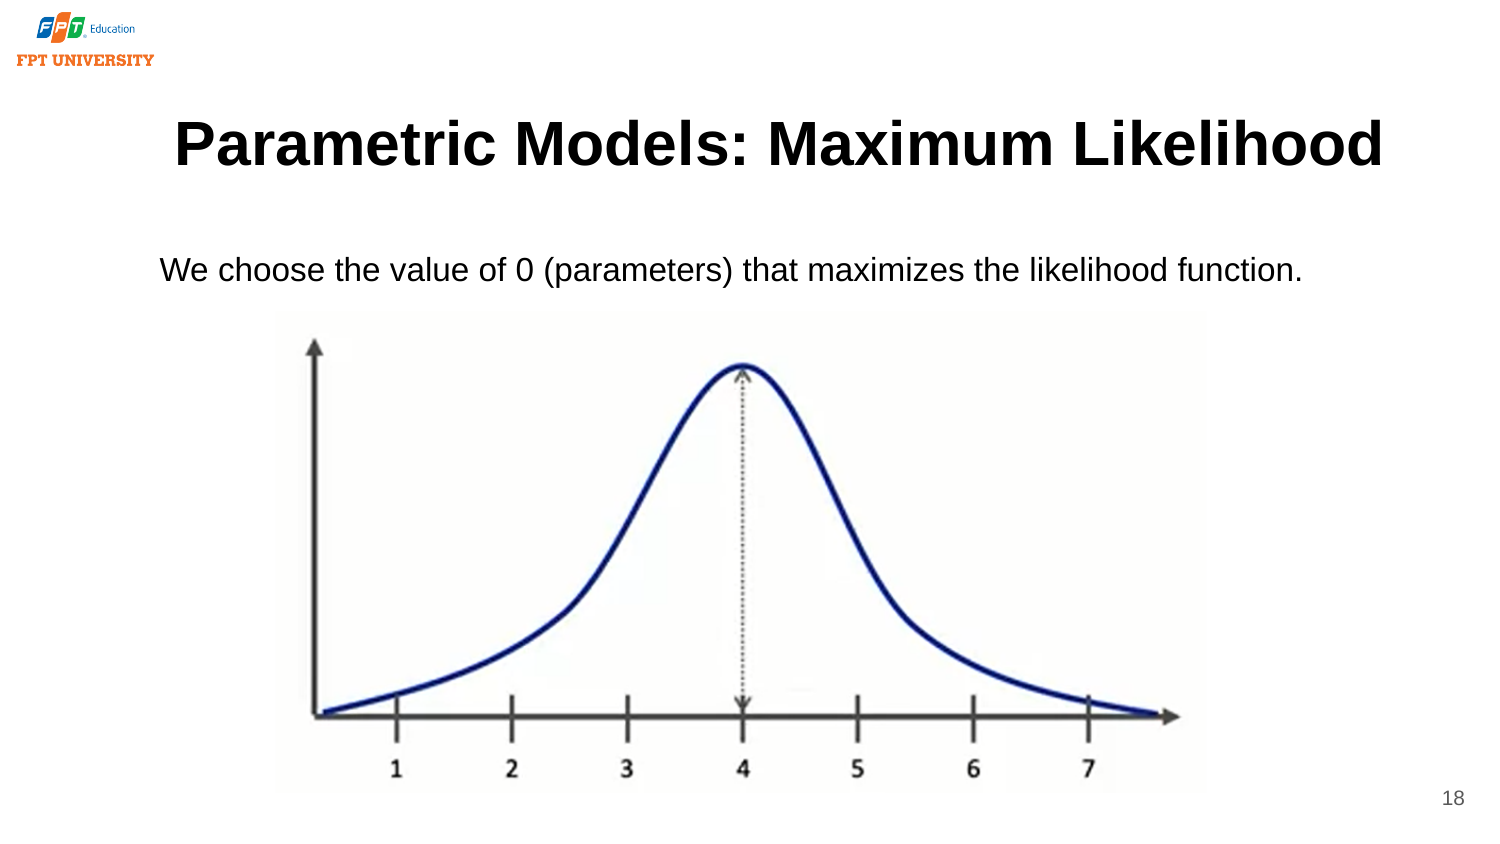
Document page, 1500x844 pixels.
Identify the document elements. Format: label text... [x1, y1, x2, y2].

slide_number 18 [1389, 764, 1480, 830]
picture [11, 1, 160, 77]
title Parametric Models: Maximum Likelihood [81, 77, 1480, 171]
list We choose the value of 0 (parameters) that maximizes the likelihood function. [144, 227, 1338, 311]
picture [275, 310, 1207, 793]
